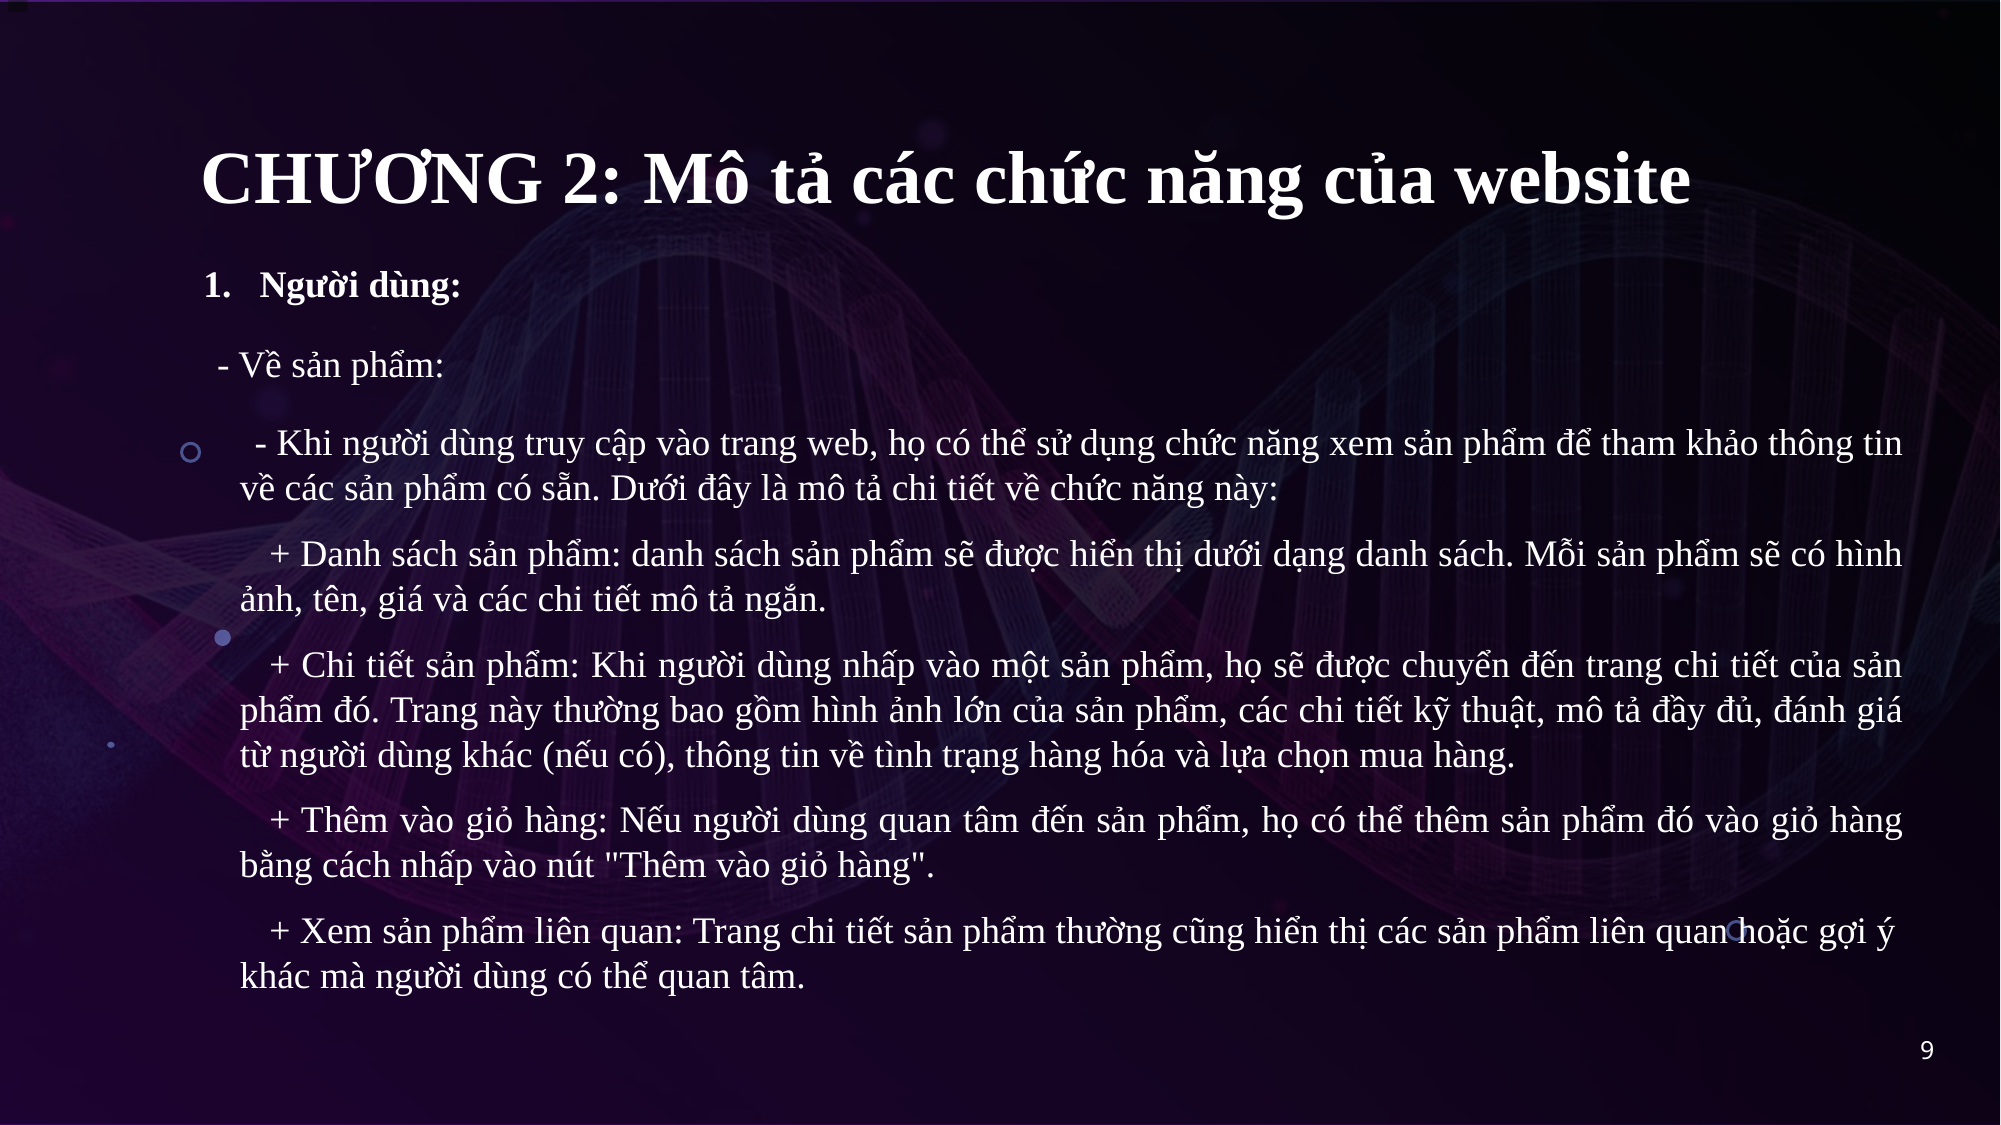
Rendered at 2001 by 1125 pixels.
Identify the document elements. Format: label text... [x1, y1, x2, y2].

slide_number 9 [1499, 1021, 1950, 1082]
text_box - Về sản phẩm: [192, 333, 461, 393]
text_box Người dùng: [188, 229, 478, 312]
text_box - Khi người dùng truy cập vào trang web, họ có thể sử dụng chức năng xem sản phẩm để tham khảo thông tin về các sản phẩm có sẵn. Dưới đây là mô tả chi tiết về chức năng này: + Danh sách sản phẩm: danh sách sản phẩm sẽ được hiển thị dưới dạng danh sách. Mỗi sản phẩm sẽ có hình ảnh, tên, giá và các chi tiết mô tả ngắn. + Chi tiết sản phẩm: Khi người dùng nhấp vào một sản phẩm, họ sẽ được chuyển đến trang chi tiết của sản phẩm đó. Trang này thường bao gồm hình ảnh lớn của sản phẩm, các chi tiết kỹ thuật, mô tả đầy đủ, đánh giá từ người dùng khác (nếu có), thông tin về tình trạng hàng hóa và lựa chọn mua hàng. + Thêm vào giỏ hàng: Nếu người dùng quan tâm đến sản phẩm, họ có thể thêm sản phẩm đó vào giỏ hàng bằng cách nhấp vào nút "Thêm vào giỏ hàng". + Xem sản phẩm liên quan: Trang chi tiết sản phẩm thường cũng hiển thị các sản phẩm liên quan hoặc gợi ý khác mà người dùng có thể quan tâm. [225, 410, 1920, 1004]
text_box CHƯƠNG 2: Mô tả các chức năng của website [185, 107, 1708, 226]
